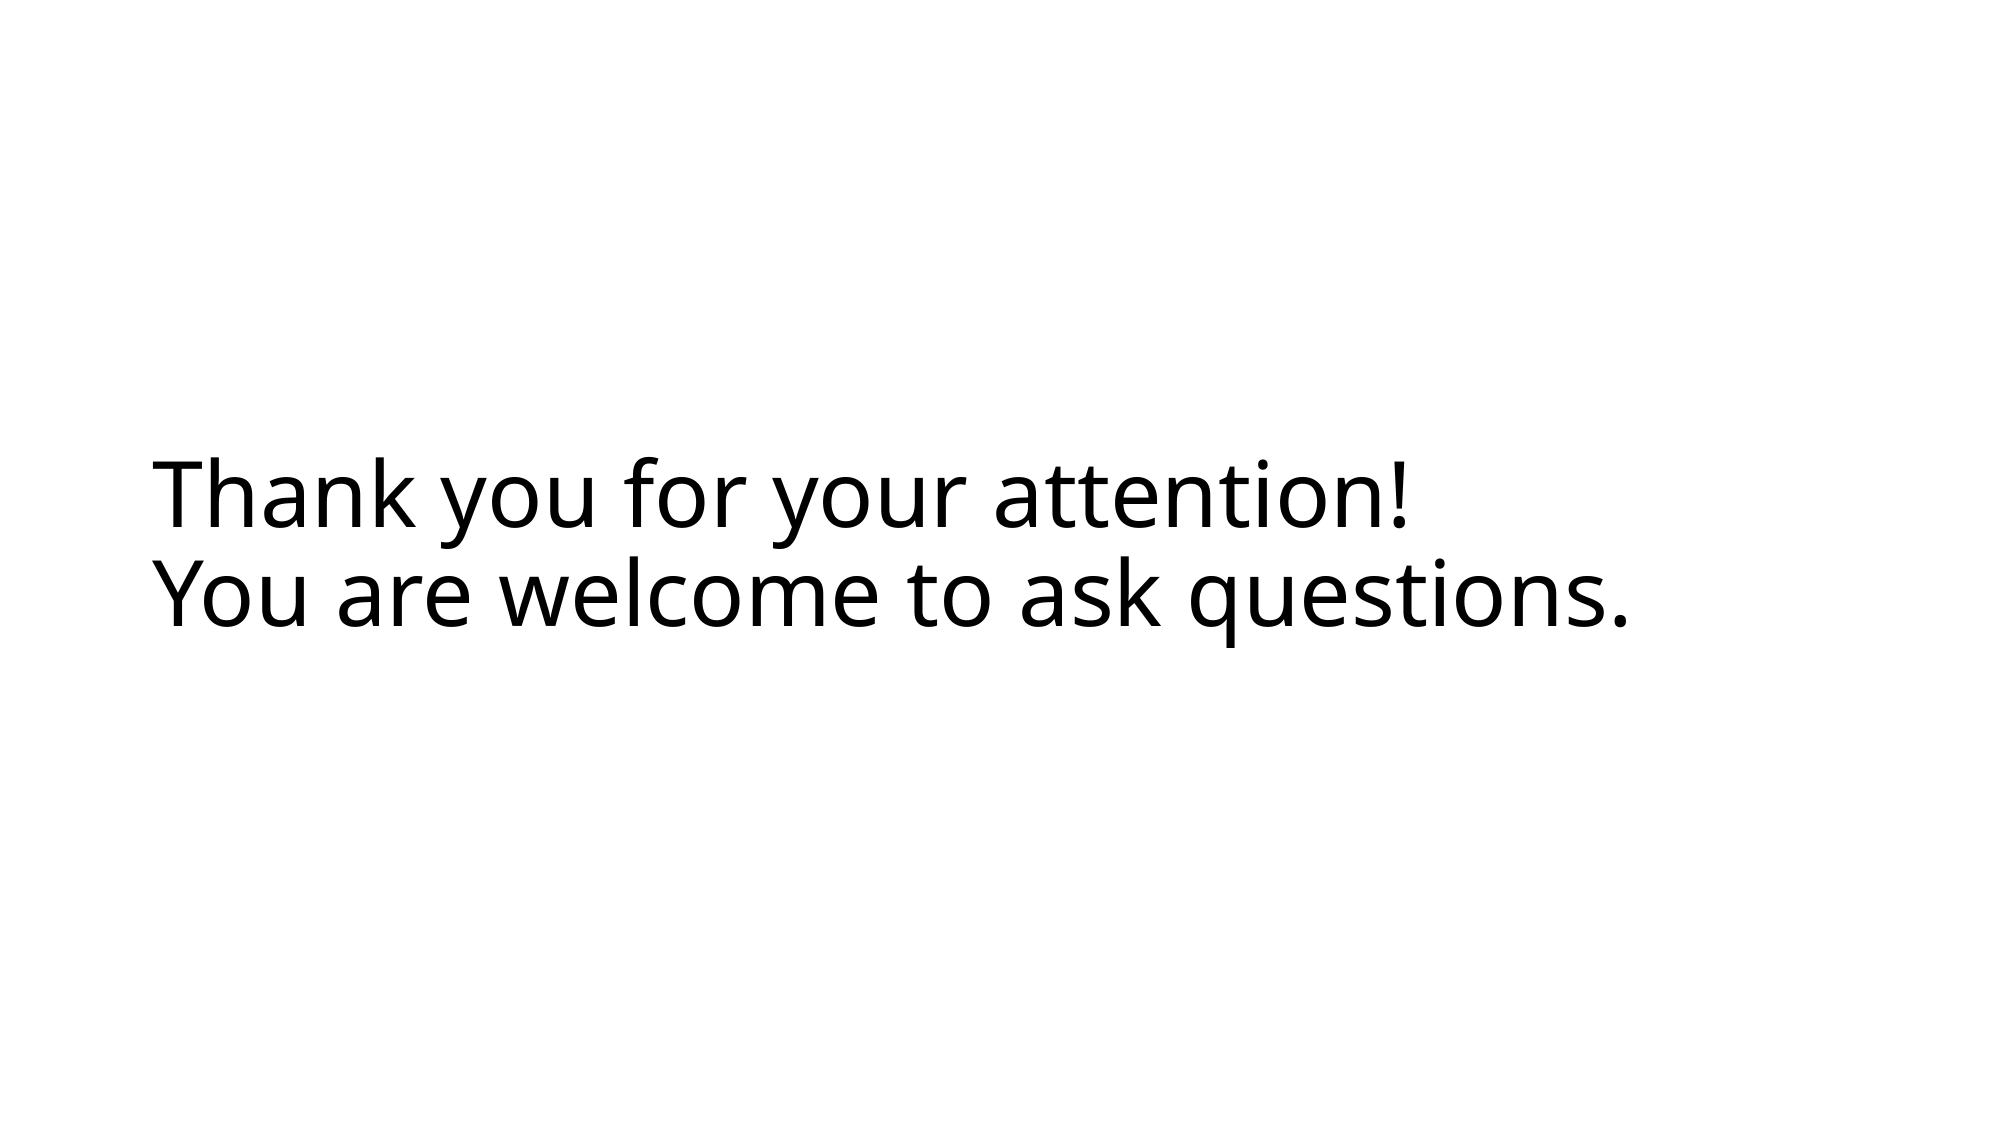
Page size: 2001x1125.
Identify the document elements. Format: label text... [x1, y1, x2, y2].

title Thank you for your attention! You are welcome to ask questions. [137, 438, 1863, 657]
